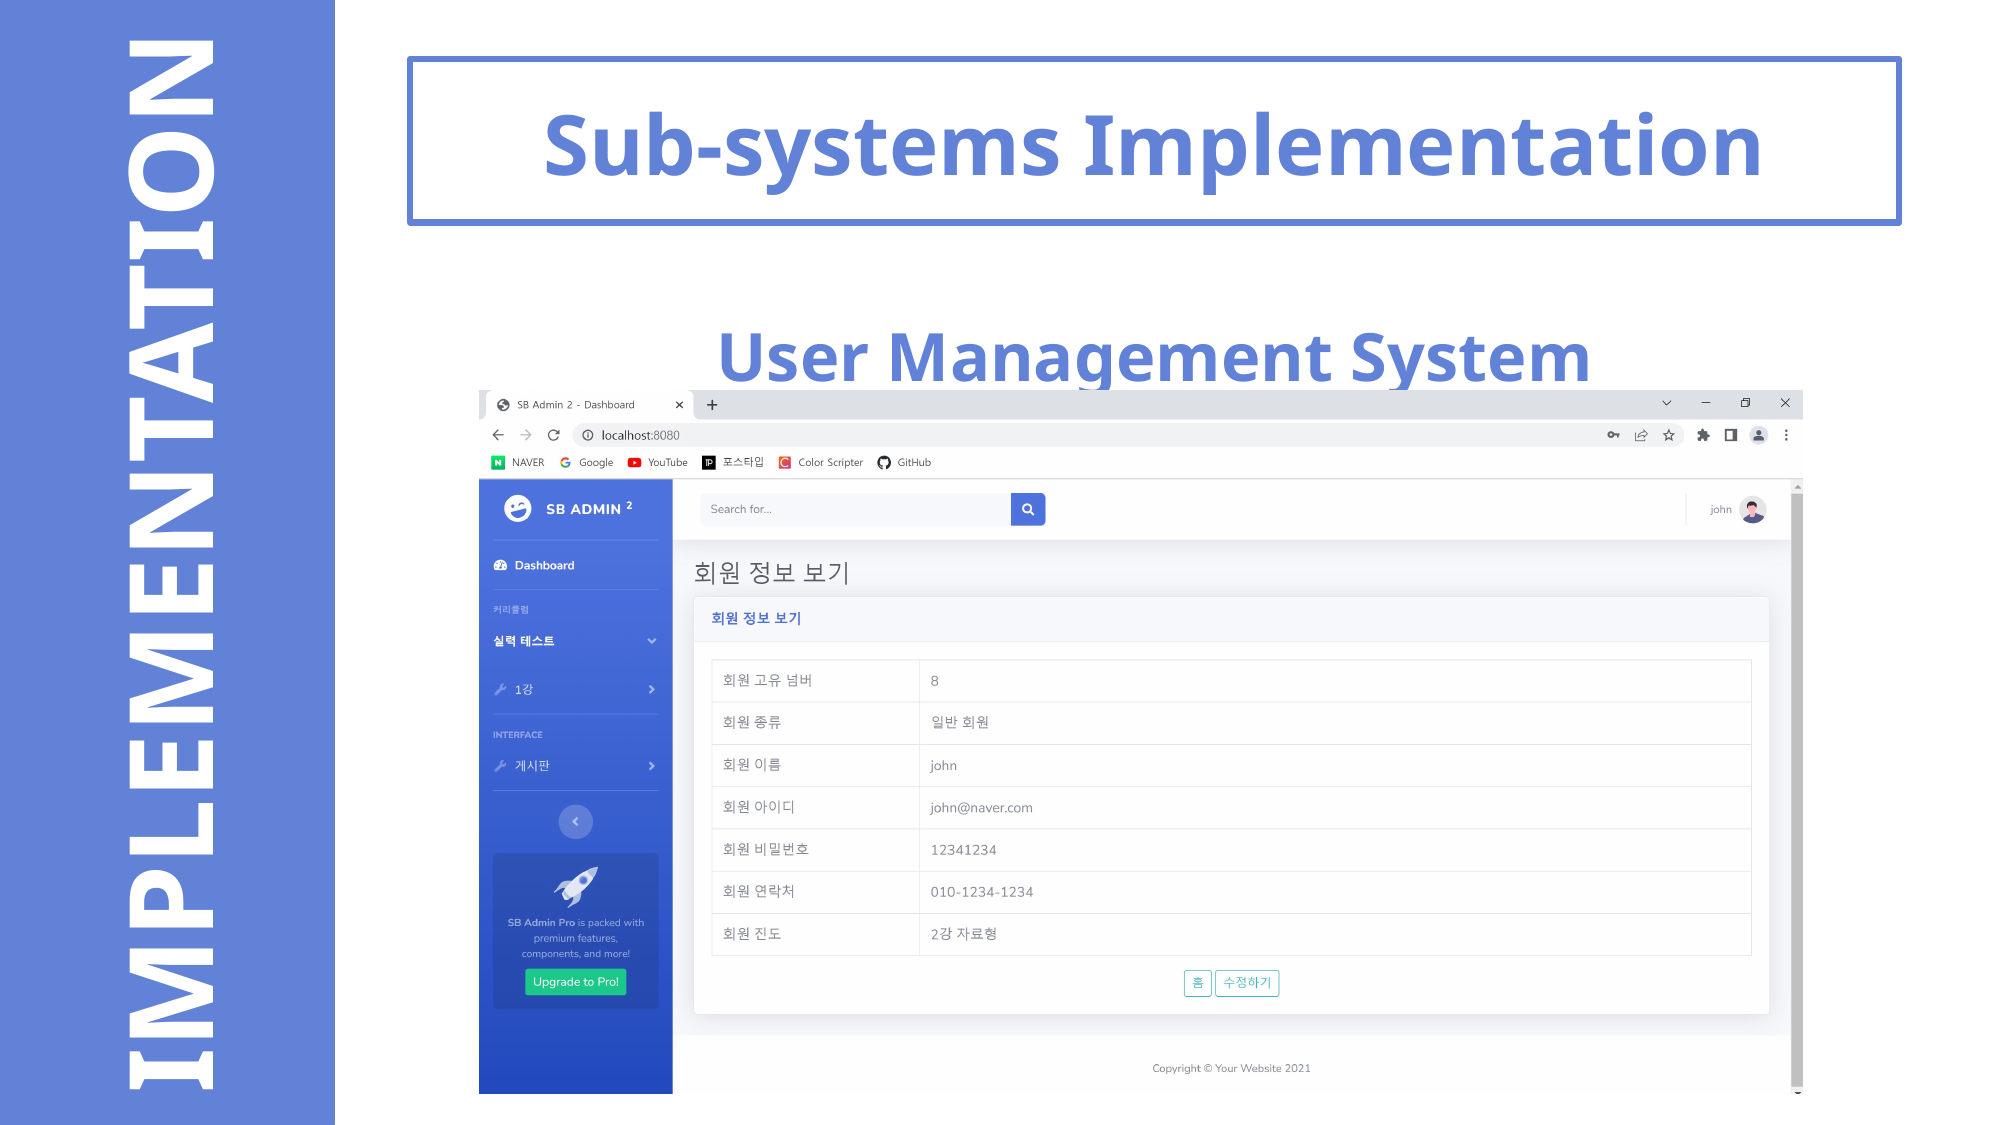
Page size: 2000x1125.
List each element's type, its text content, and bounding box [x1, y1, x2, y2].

picture [479, 389, 1804, 1095]
text_box Sub-systems Implementation [410, 84, 1900, 200]
text_box User Management System Diagram in <Design Specification> [410, 266, 1900, 1061]
title IMPLEMENTATION [0, 0, 334, 1125]
